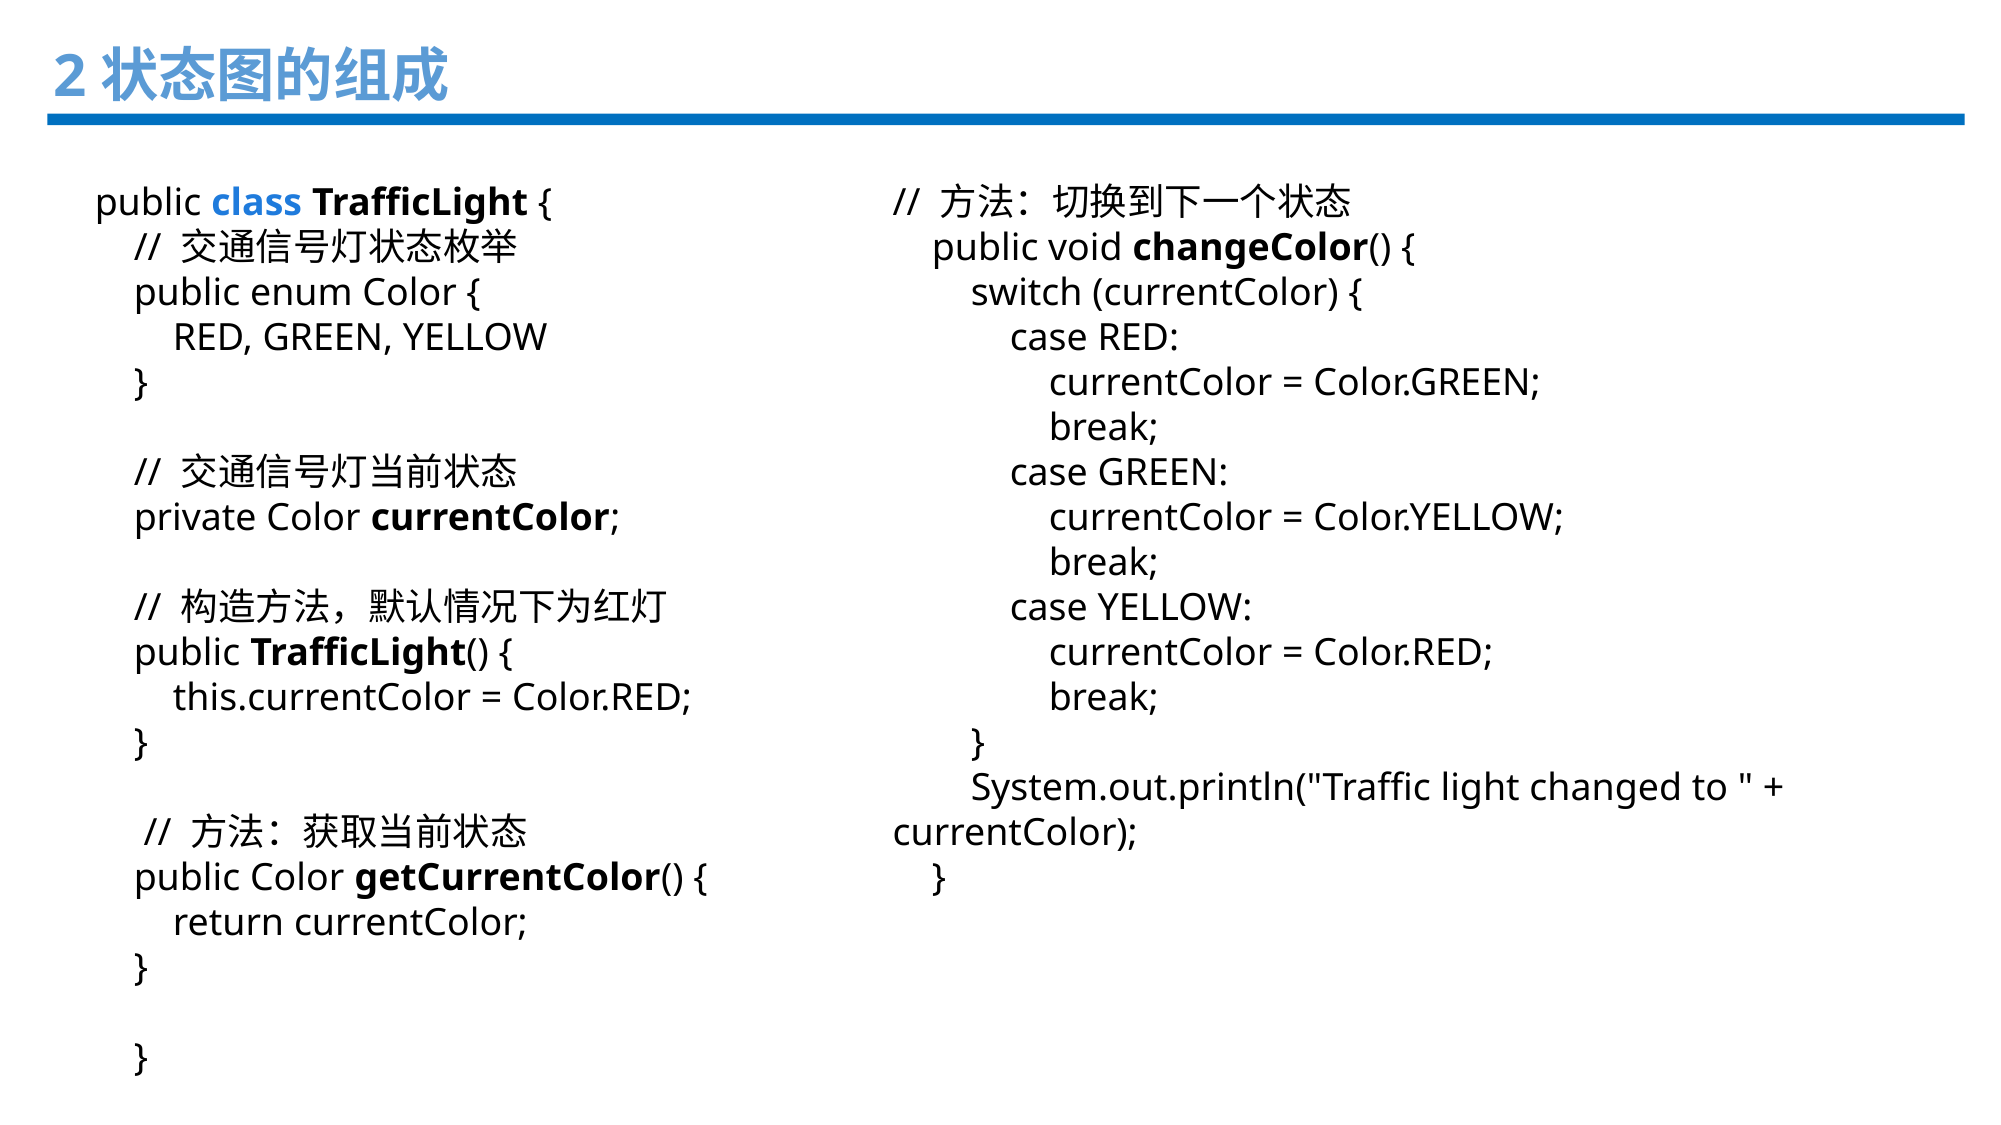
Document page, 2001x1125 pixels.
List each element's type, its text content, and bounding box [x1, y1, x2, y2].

text_box public class TrafficLight { // 交通信号灯状态枚举 public enum Color { RED, GREEN, YELLOW } // 交通信号灯当前状态 private Color currentColor; // 构造方法，默认情况下为红灯 public TrafficLight() { this.currentColor = Color.RED; } // 方法：获取当前状态 public Color getCurrentColor() { return currentColor; } } [80, 170, 763, 1086]
text_box 2状态图的组成 [38, 30, 465, 116]
text_box // 方法：切换到下一个状态 public void changeColor() { switch (currentColor) { case RED: currentColor = Color.GREEN; break; case GREEN: currentColor = Color.YELLOW; break; case YELLOW: currentColor = Color.RED; break; } System.out.println("Traffic light changed to " + currentColor); } [878, 170, 1967, 1050]
